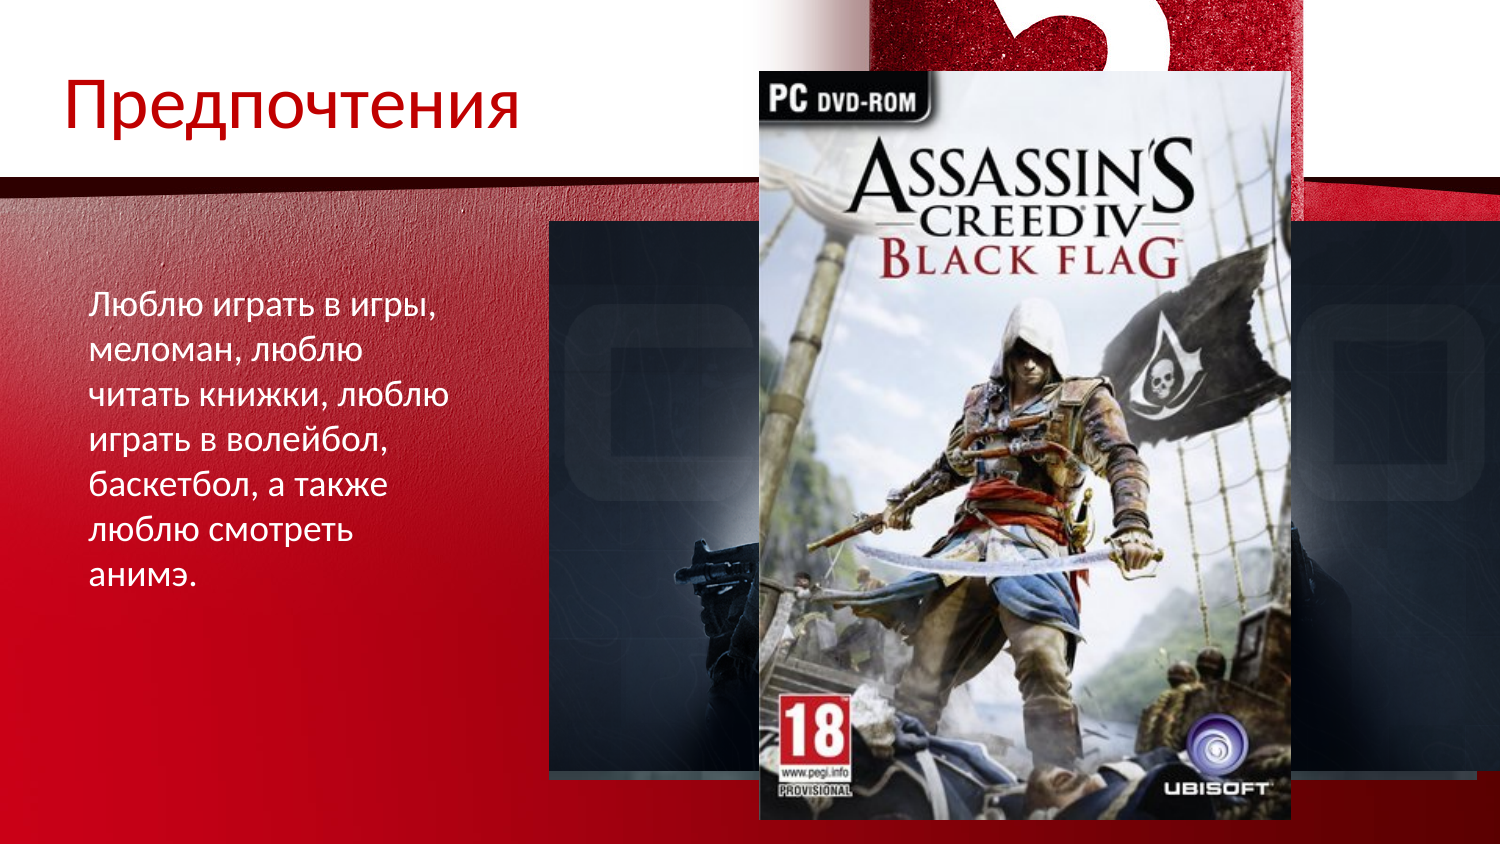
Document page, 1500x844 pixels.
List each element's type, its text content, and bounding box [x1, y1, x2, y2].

picture [0, 0, 1500, 844]
text_box Предпочтения [48, 46, 600, 151]
text_box Люблю играть в игры, меломан, люблю читать книжки, люблю играть в волейбол, баскетбол, а также люблю смотреть анимэ. [73, 271, 475, 602]
